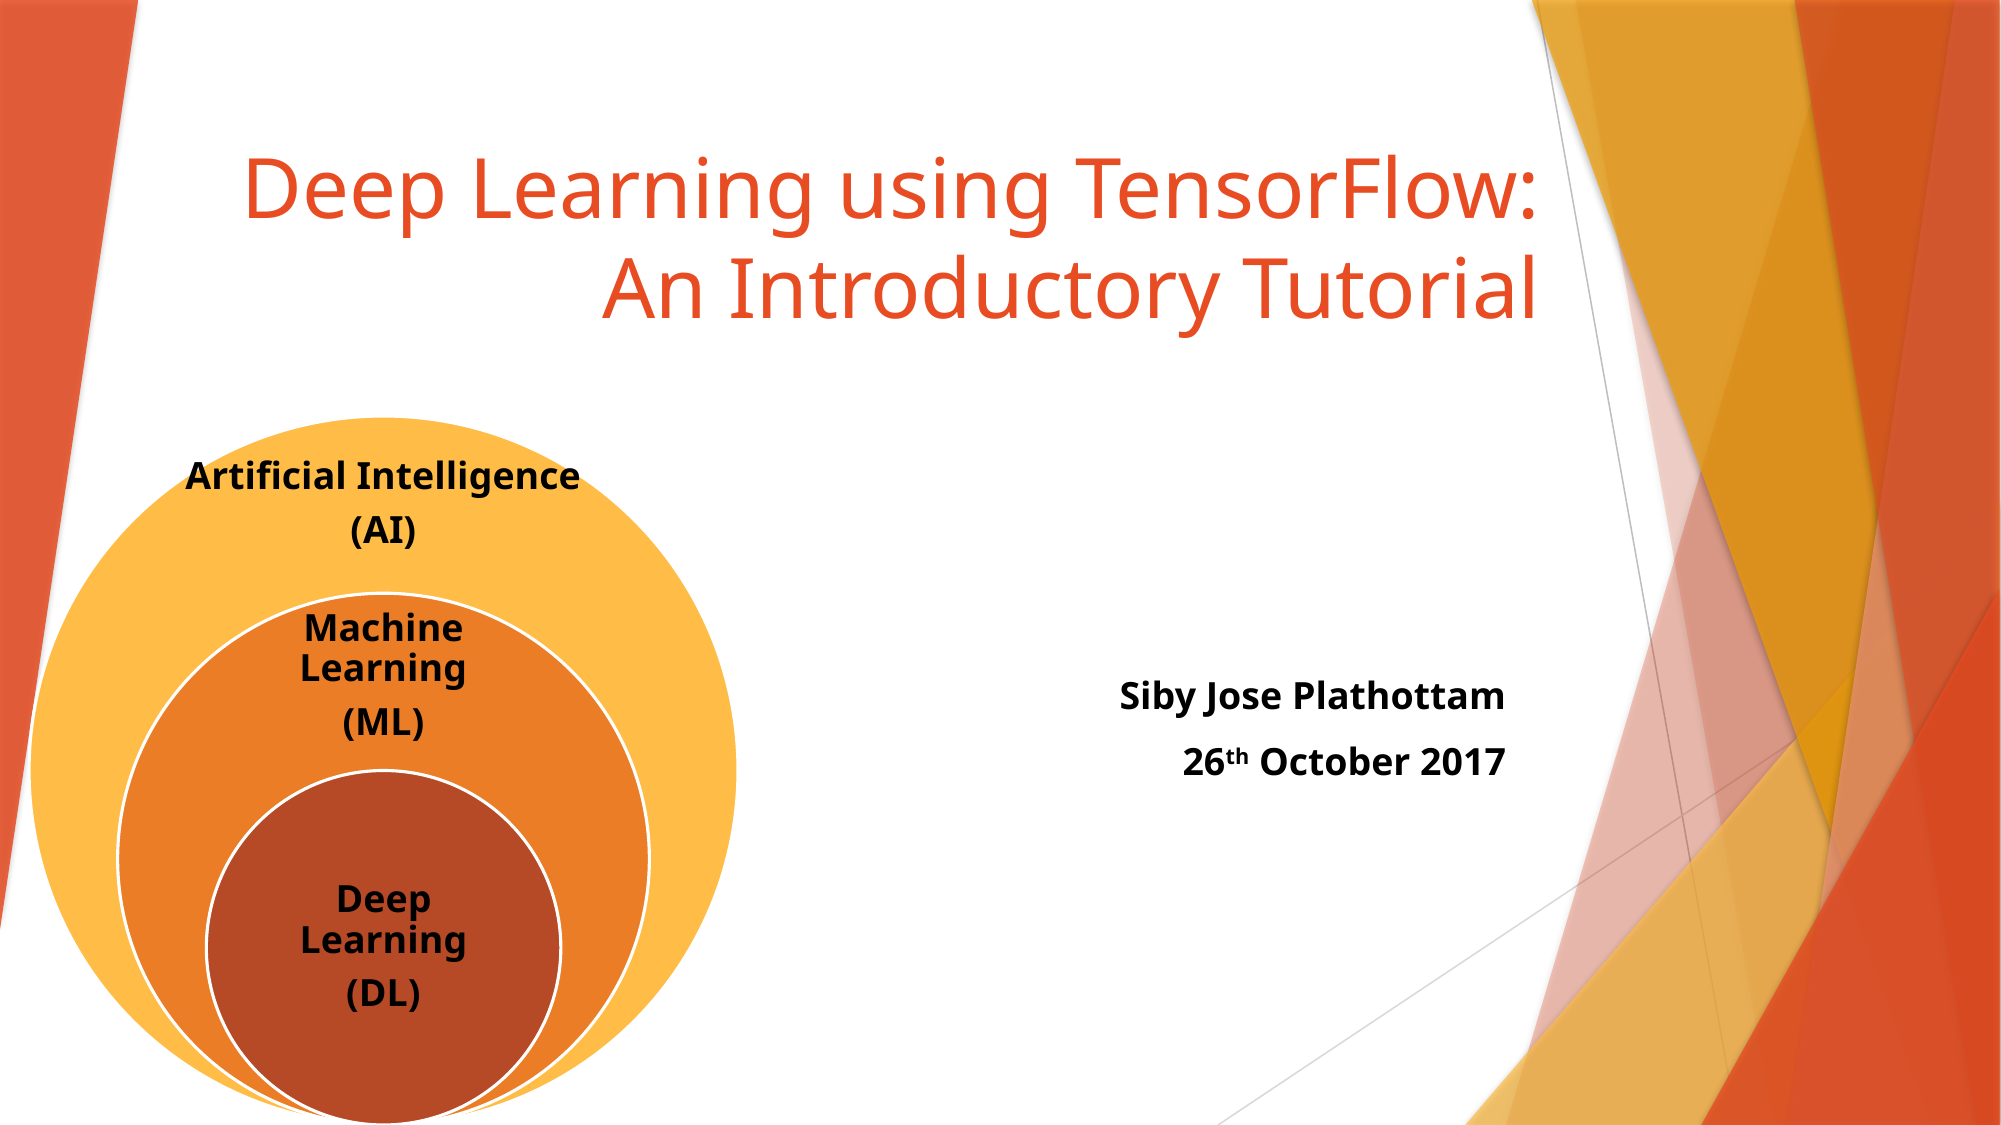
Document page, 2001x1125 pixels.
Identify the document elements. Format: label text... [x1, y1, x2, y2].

subtitle Siby Jose Plathottam 26th October 2017 [948, 664, 1522, 845]
title Deep Learning using TensorFlow: An Introductory Tutorial [155, 135, 1557, 343]
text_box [0, 415, 929, 1125]
